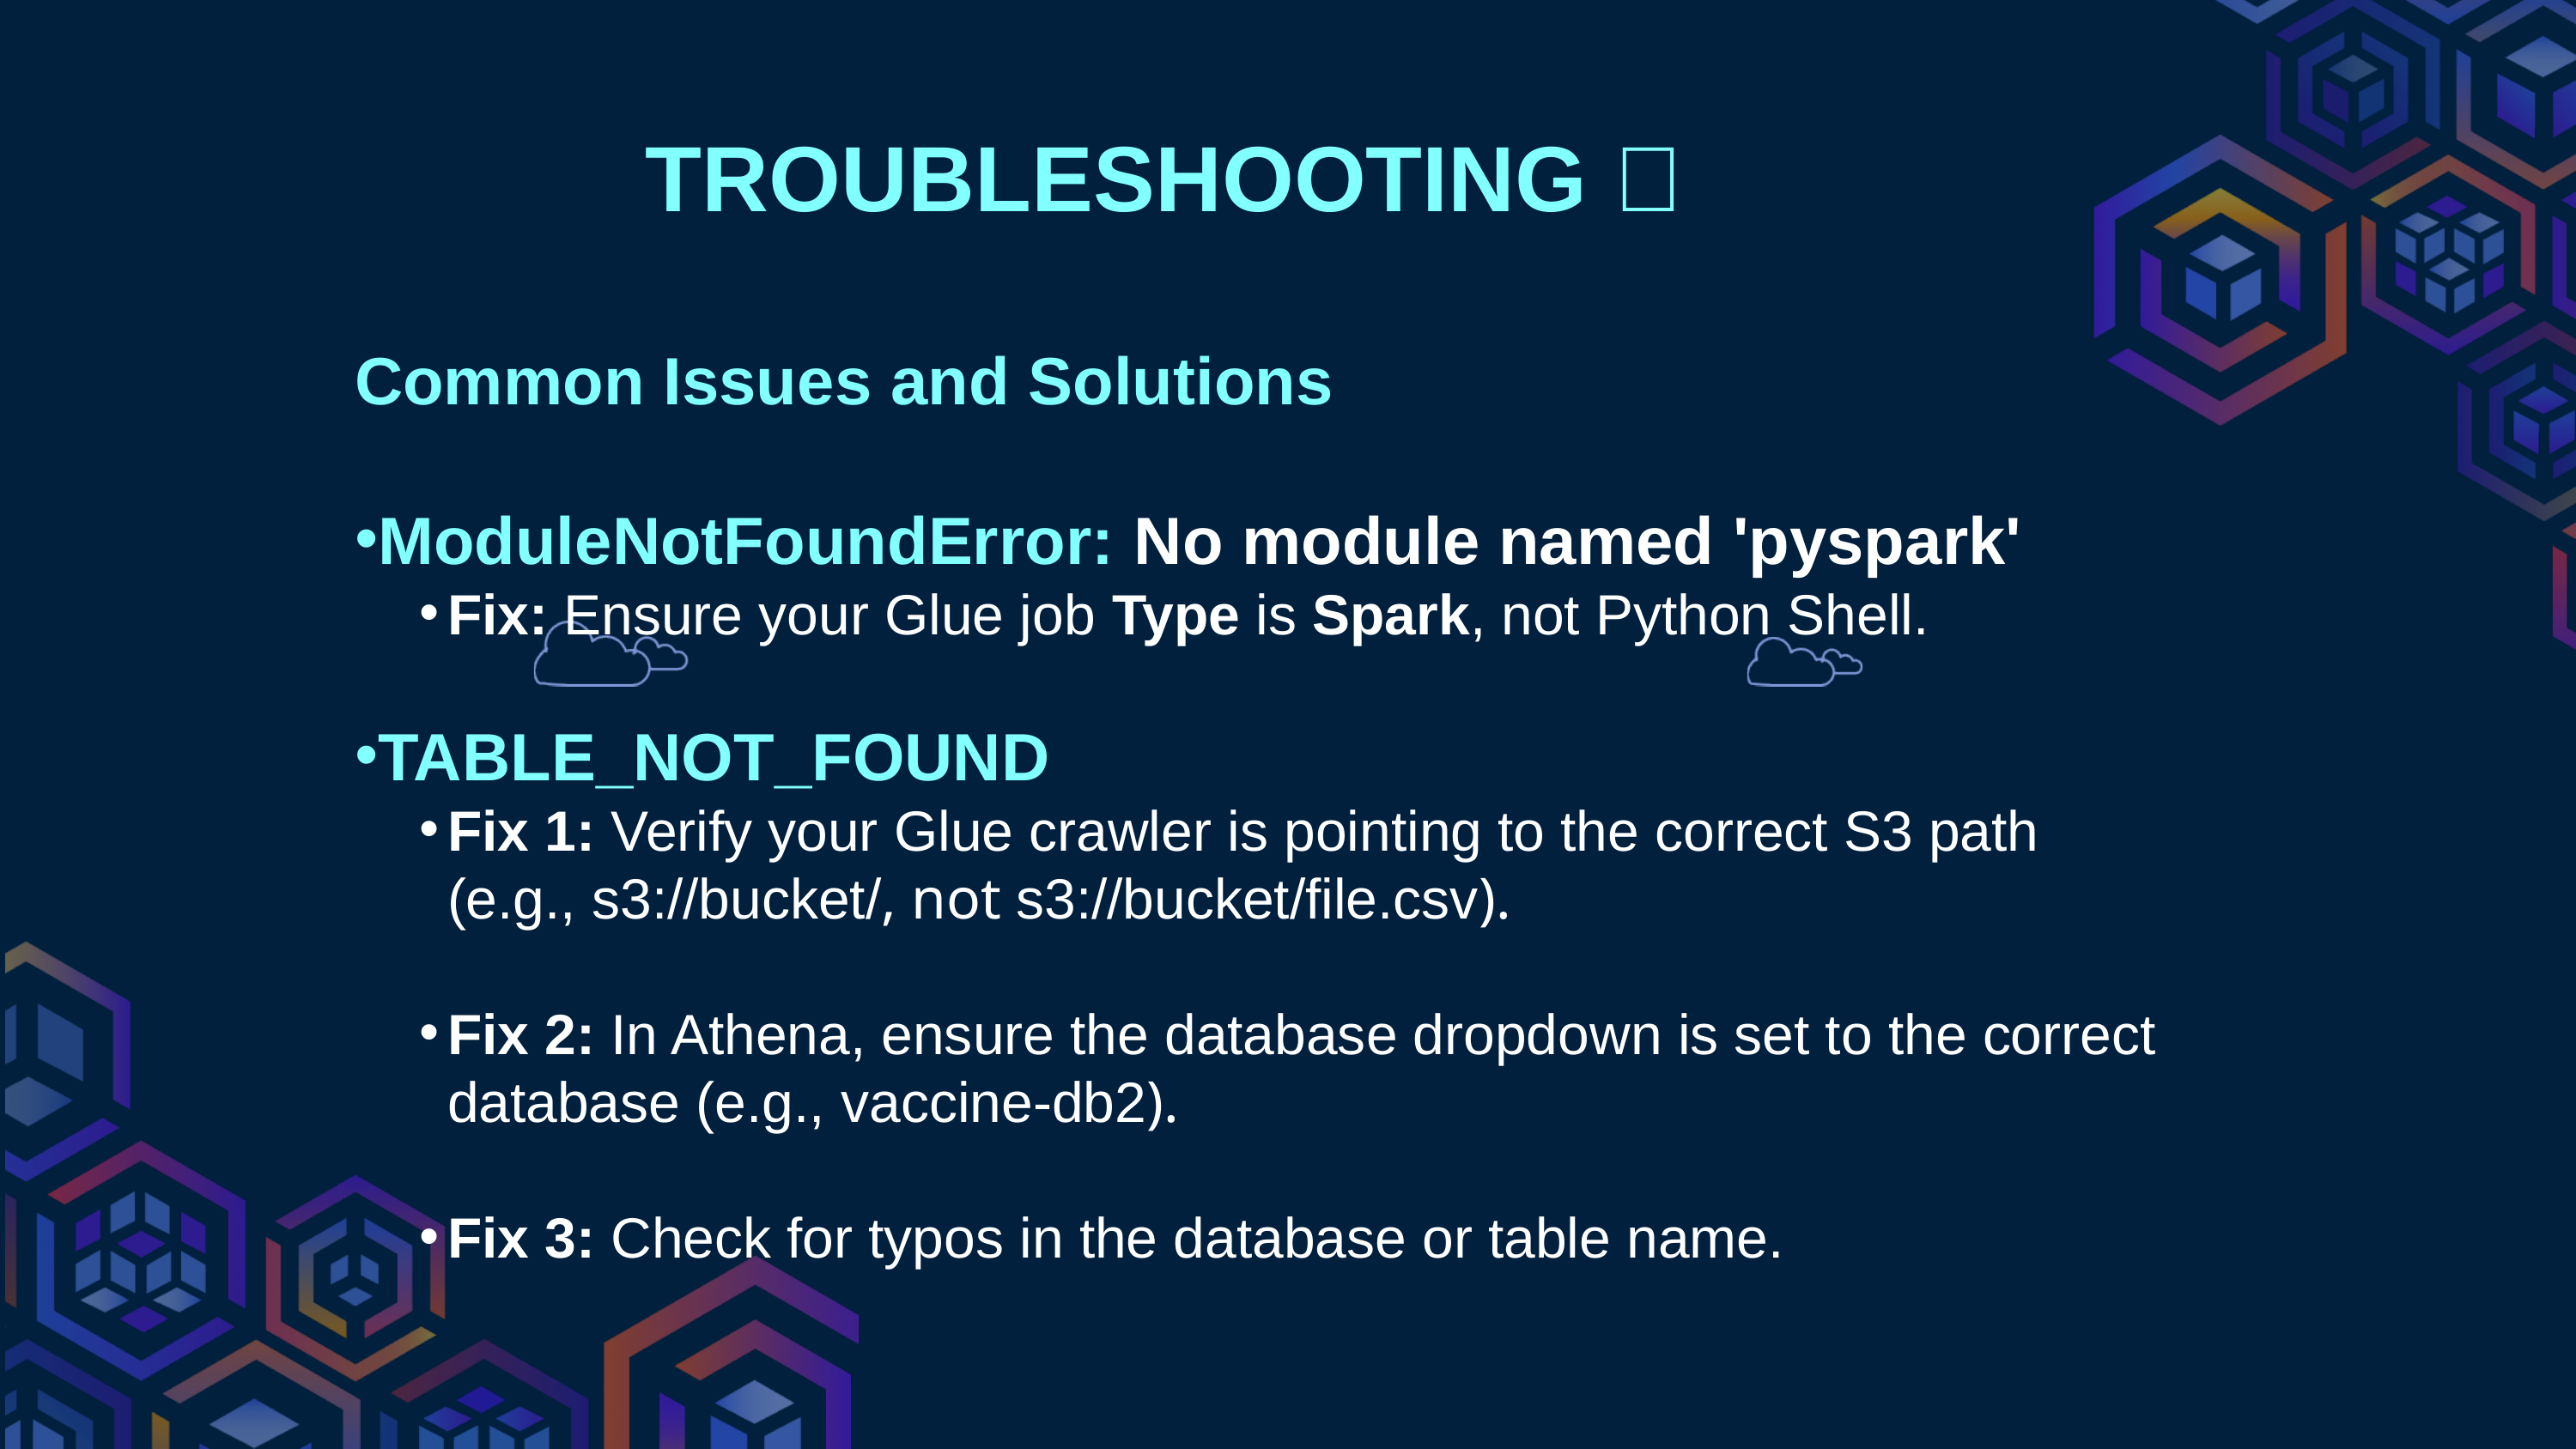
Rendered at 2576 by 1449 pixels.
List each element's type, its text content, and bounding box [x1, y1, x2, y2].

text_box TROUBLESHOOTING 💡 [161, 87, 2169, 387]
text_box [5, 528, 860, 1449]
text_box [2061, 0, 2576, 688]
text_box Common Issues and Solutions ModuleNotFoundError: No module named 'pyspark' Fix: Ensure your Glue job Type is Spark, not Python Shell. TABLE_NOT_FOUND Fix 1: Verify your Glue crawler is pointing to the correct S3 path (e.g., s3://bucket/, not s3://bucket/file.csv). Fix 2: In Athena, ensure the database dropdown is set to the correct database (e.g., vaccine-db2). Fix 3: Check for typos in the database or table name. [336, 328, 2344, 1341]
